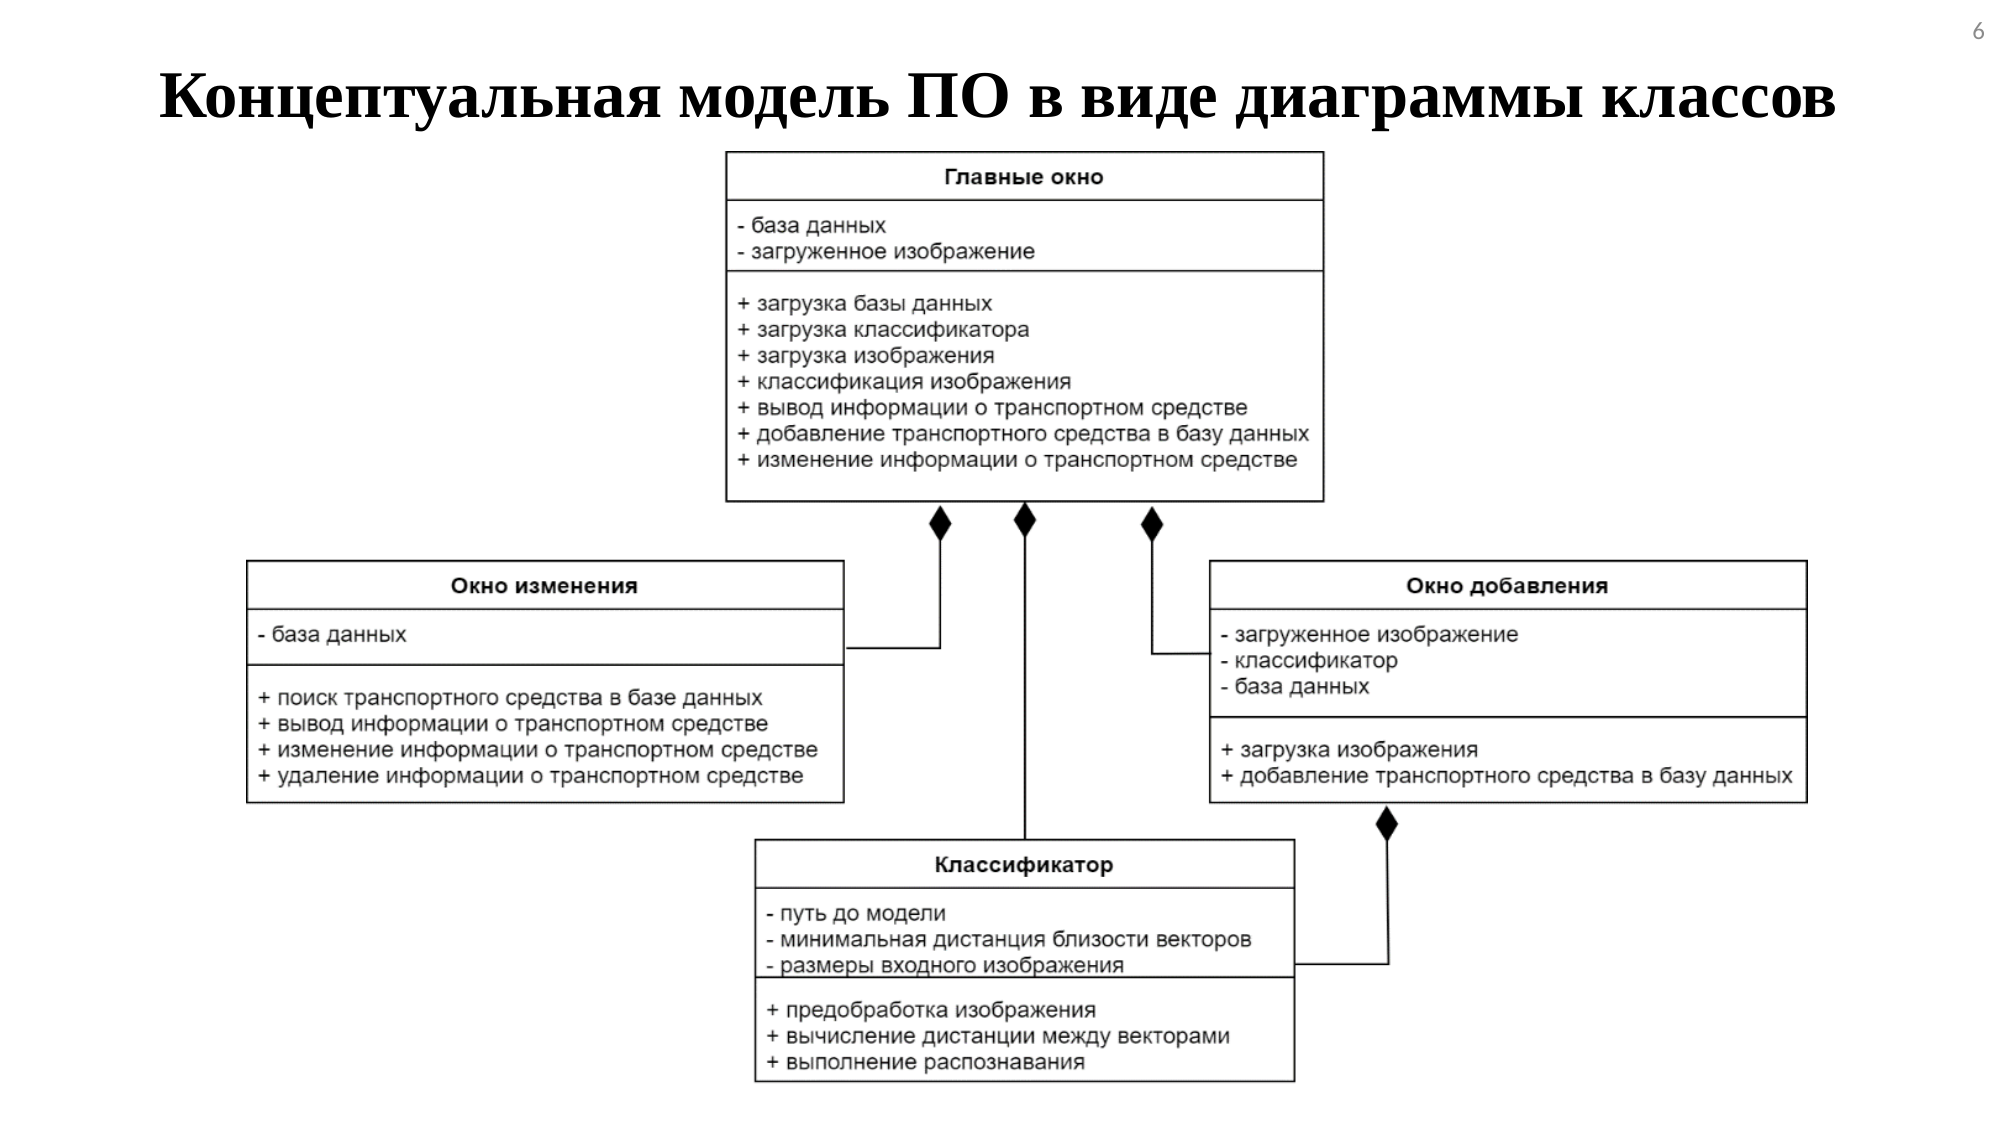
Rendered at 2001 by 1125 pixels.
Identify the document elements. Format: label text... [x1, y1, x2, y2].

text_box Концептуальная модель ПО в виде диаграммы классов [144, 43, 1940, 139]
picture [246, 151, 1808, 1088]
slide_number 6 [1550, 0, 2000, 60]
